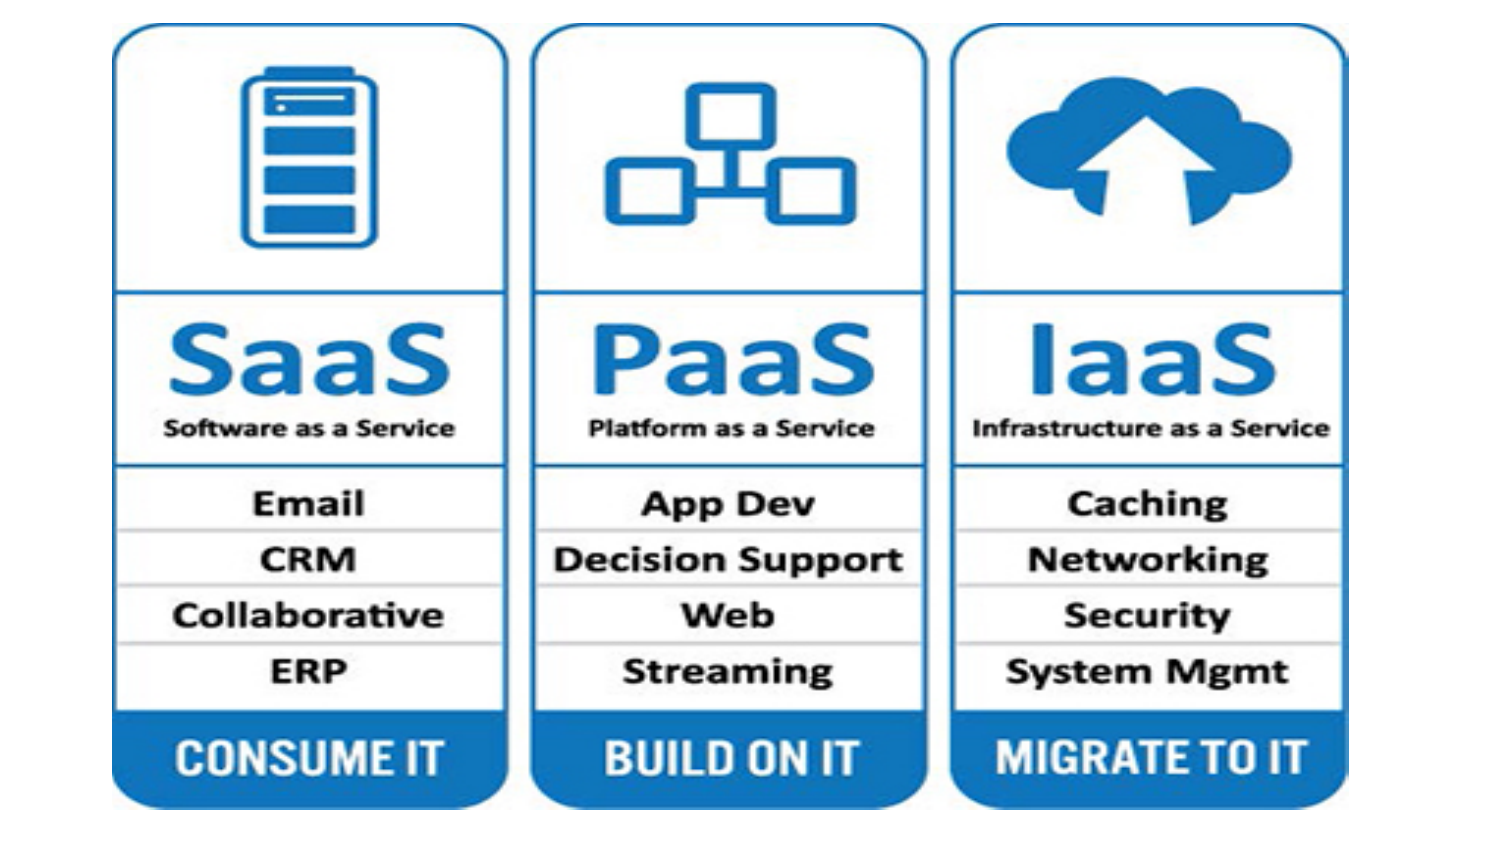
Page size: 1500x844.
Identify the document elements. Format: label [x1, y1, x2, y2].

picture [111, 22, 1350, 810]
